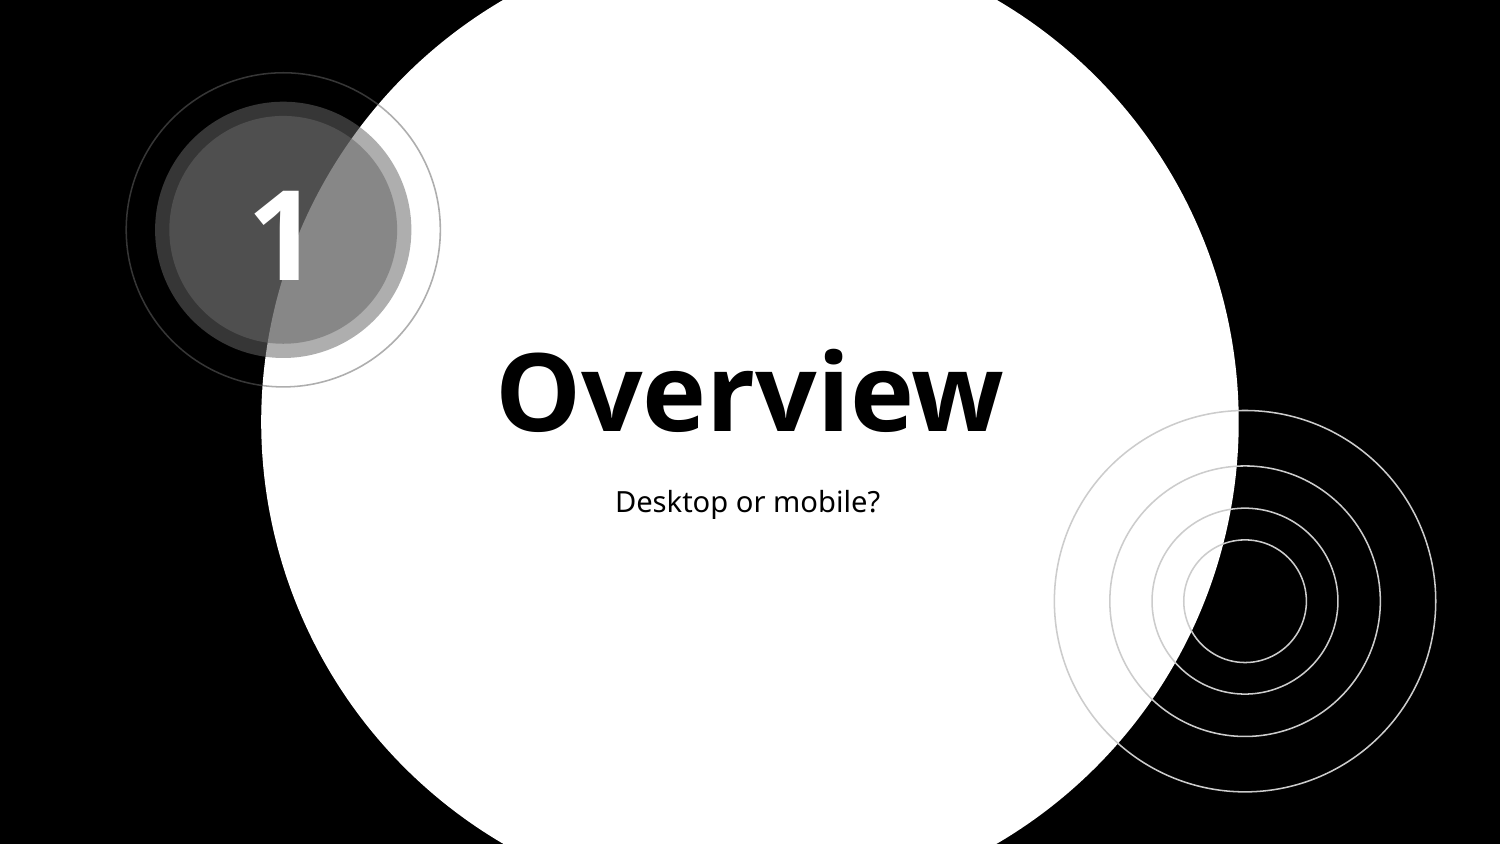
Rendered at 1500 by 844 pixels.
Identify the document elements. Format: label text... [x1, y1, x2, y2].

subtitle Desktop or mobile? [374, 468, 1122, 597]
title Overview [390, 311, 1110, 468]
text_box 1 [169, 116, 398, 345]
